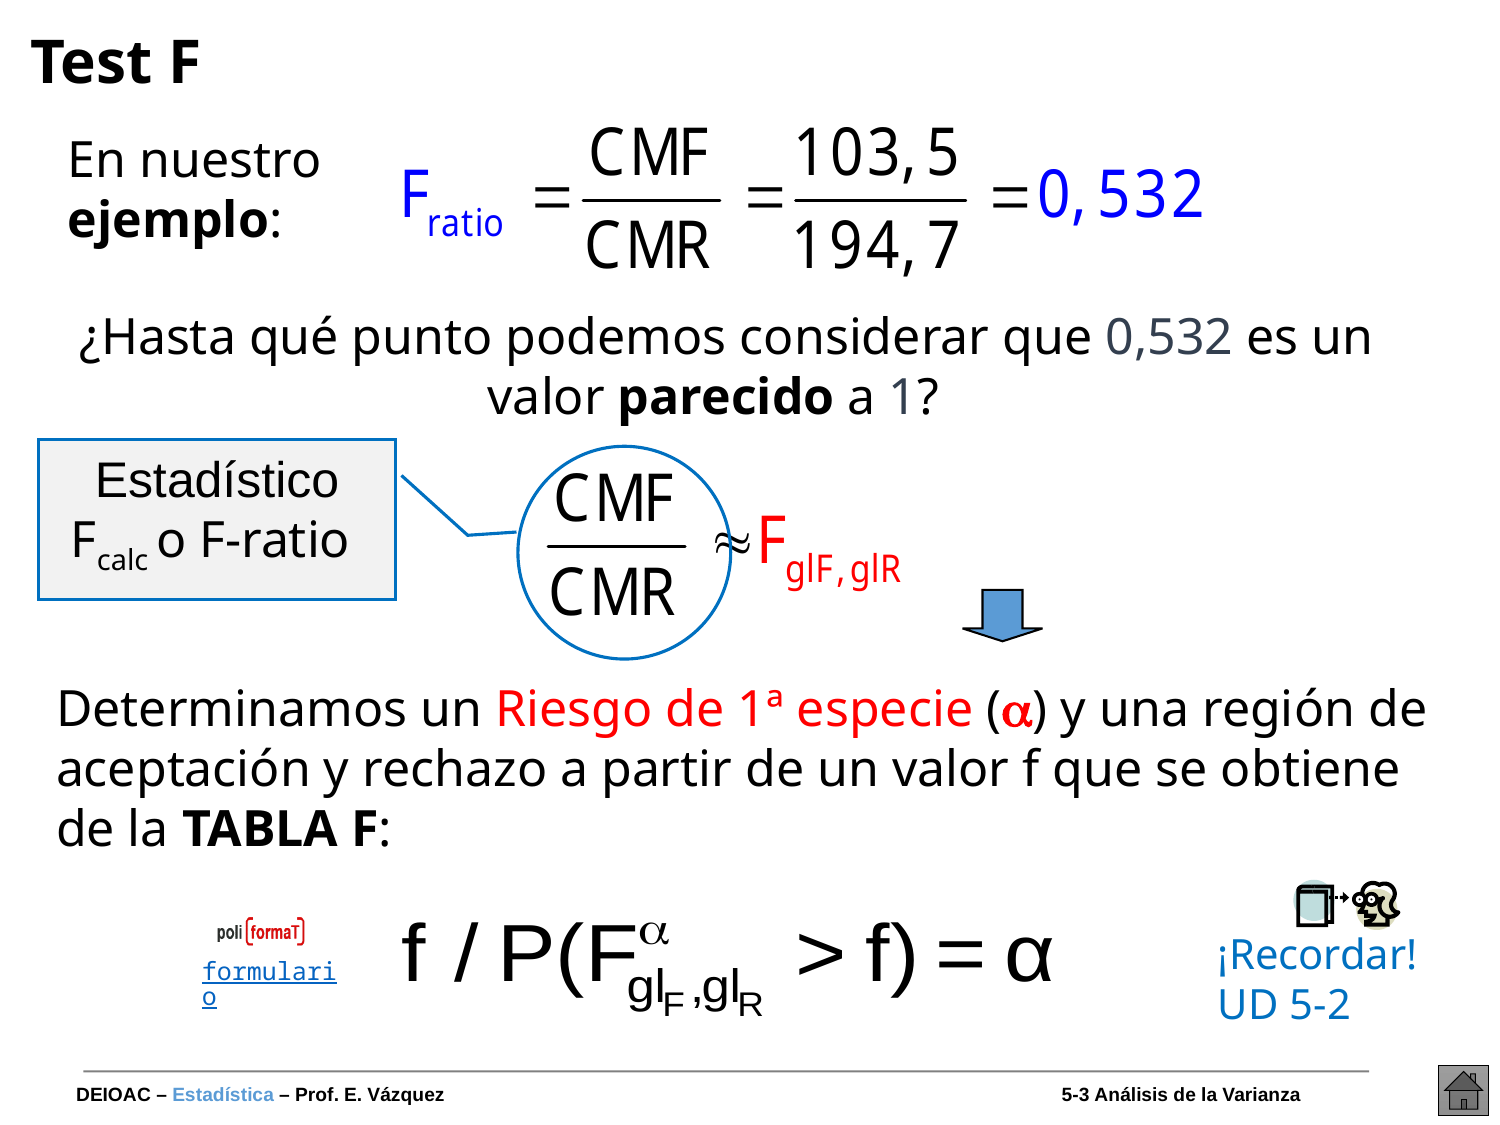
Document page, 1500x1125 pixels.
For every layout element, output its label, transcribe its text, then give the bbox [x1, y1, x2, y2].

picture [1293, 879, 1401, 930]
title Test F [15, 11, 1485, 117]
text_box [962, 589, 1043, 642]
text_box ¡Recordar! UD 5-2 [1203, 920, 1440, 1036]
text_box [187, 904, 360, 994]
text_box ¿Hasta qué punto podemos considerar que 0,532 es un valor parecido a 1? [17, 296, 1436, 432]
text_box Estadístico Fcalc o F-ratio [38, 439, 396, 600]
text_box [388, 893, 1069, 1036]
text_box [538, 452, 919, 630]
text_box [517, 490, 538, 615]
text_box [589, 446, 659, 452]
text_box [551, 630, 698, 660]
text_box Determinamos un Riesgo de 1ª especie () y una región de aceptación y rechazo a partir de un valor f que se obtiene de la TABLA F: [41, 668, 1459, 864]
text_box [395, 106, 1216, 295]
text_box En nuestro ejemplo: [53, 120, 395, 256]
